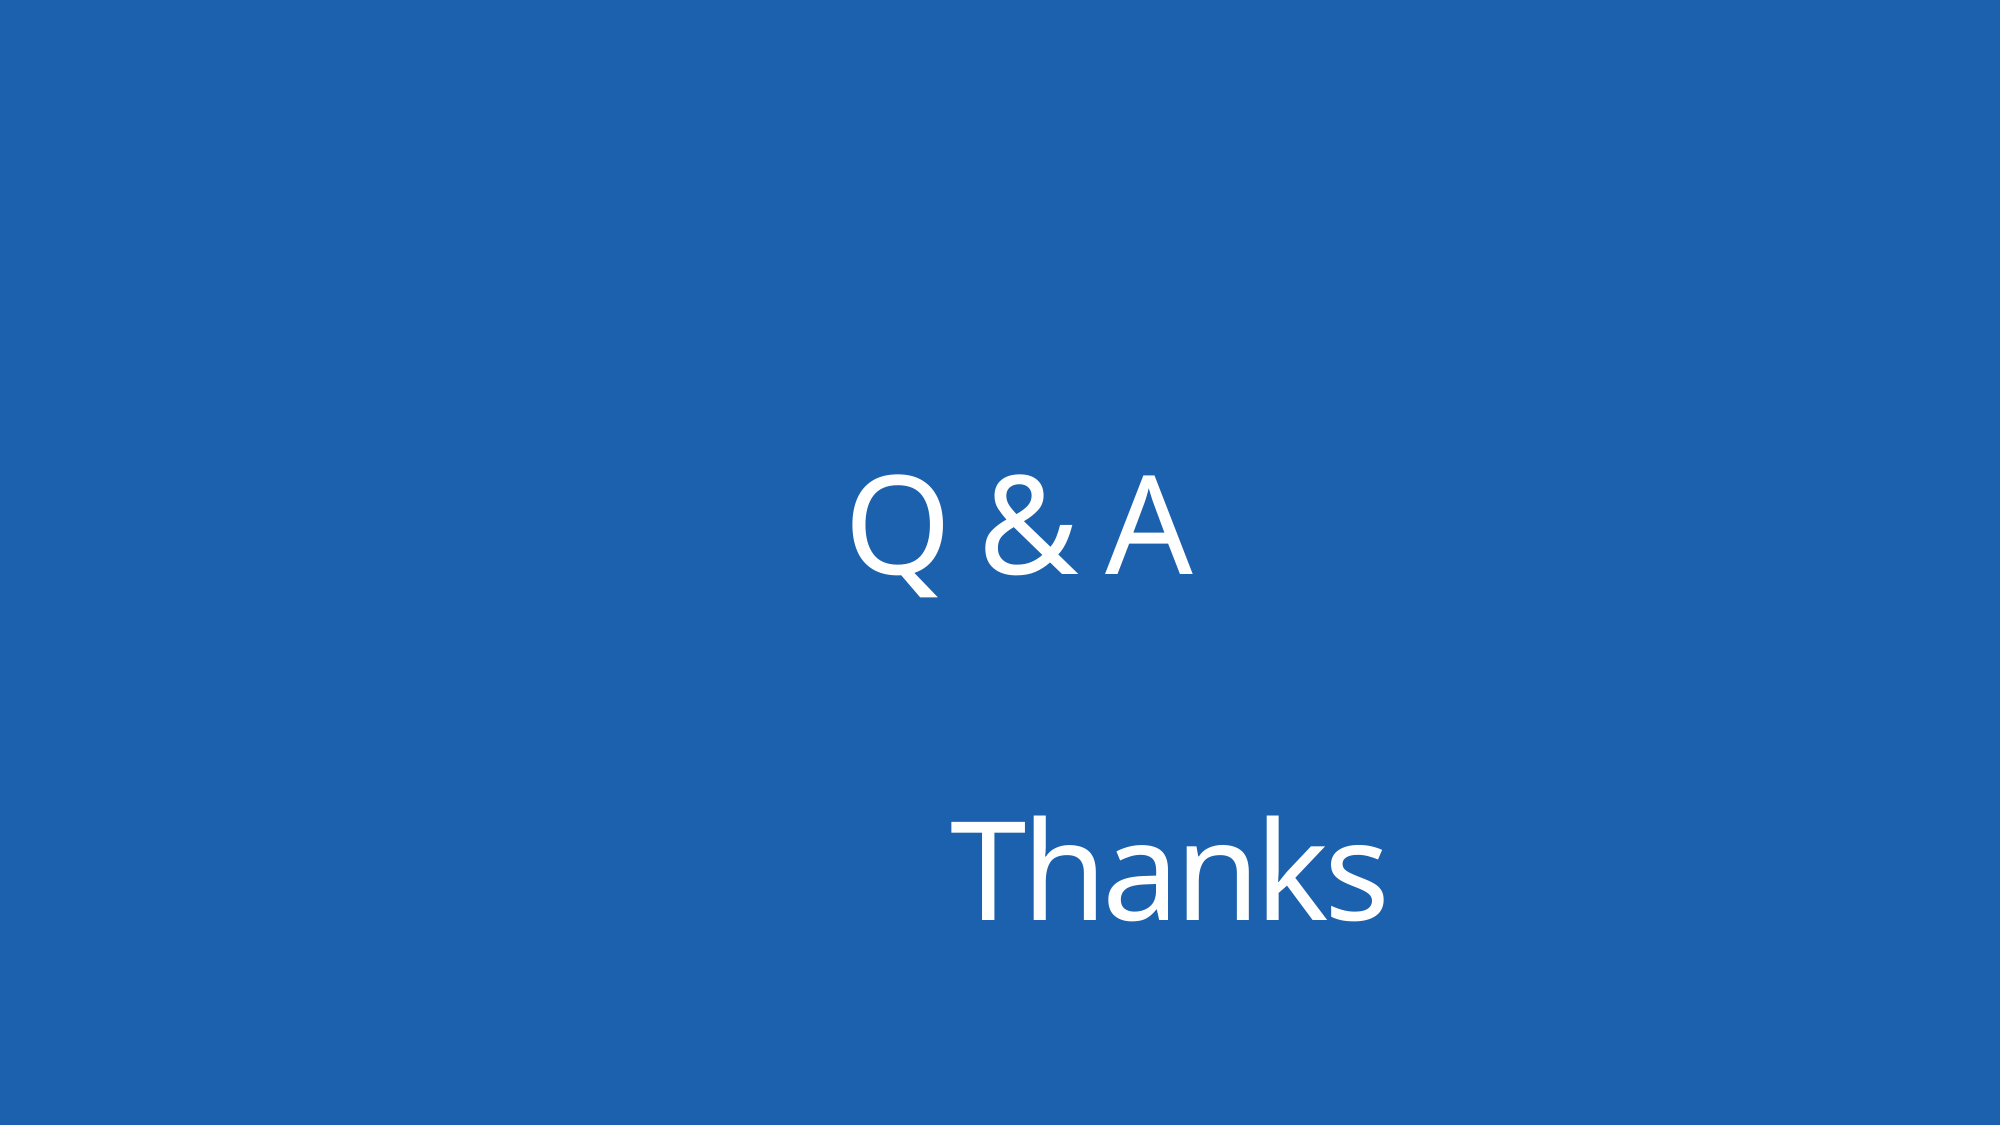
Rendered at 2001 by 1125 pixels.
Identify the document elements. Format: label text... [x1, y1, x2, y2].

text_box Thanks [255, 750, 2000, 951]
title Q & A [103, 404, 1934, 605]
